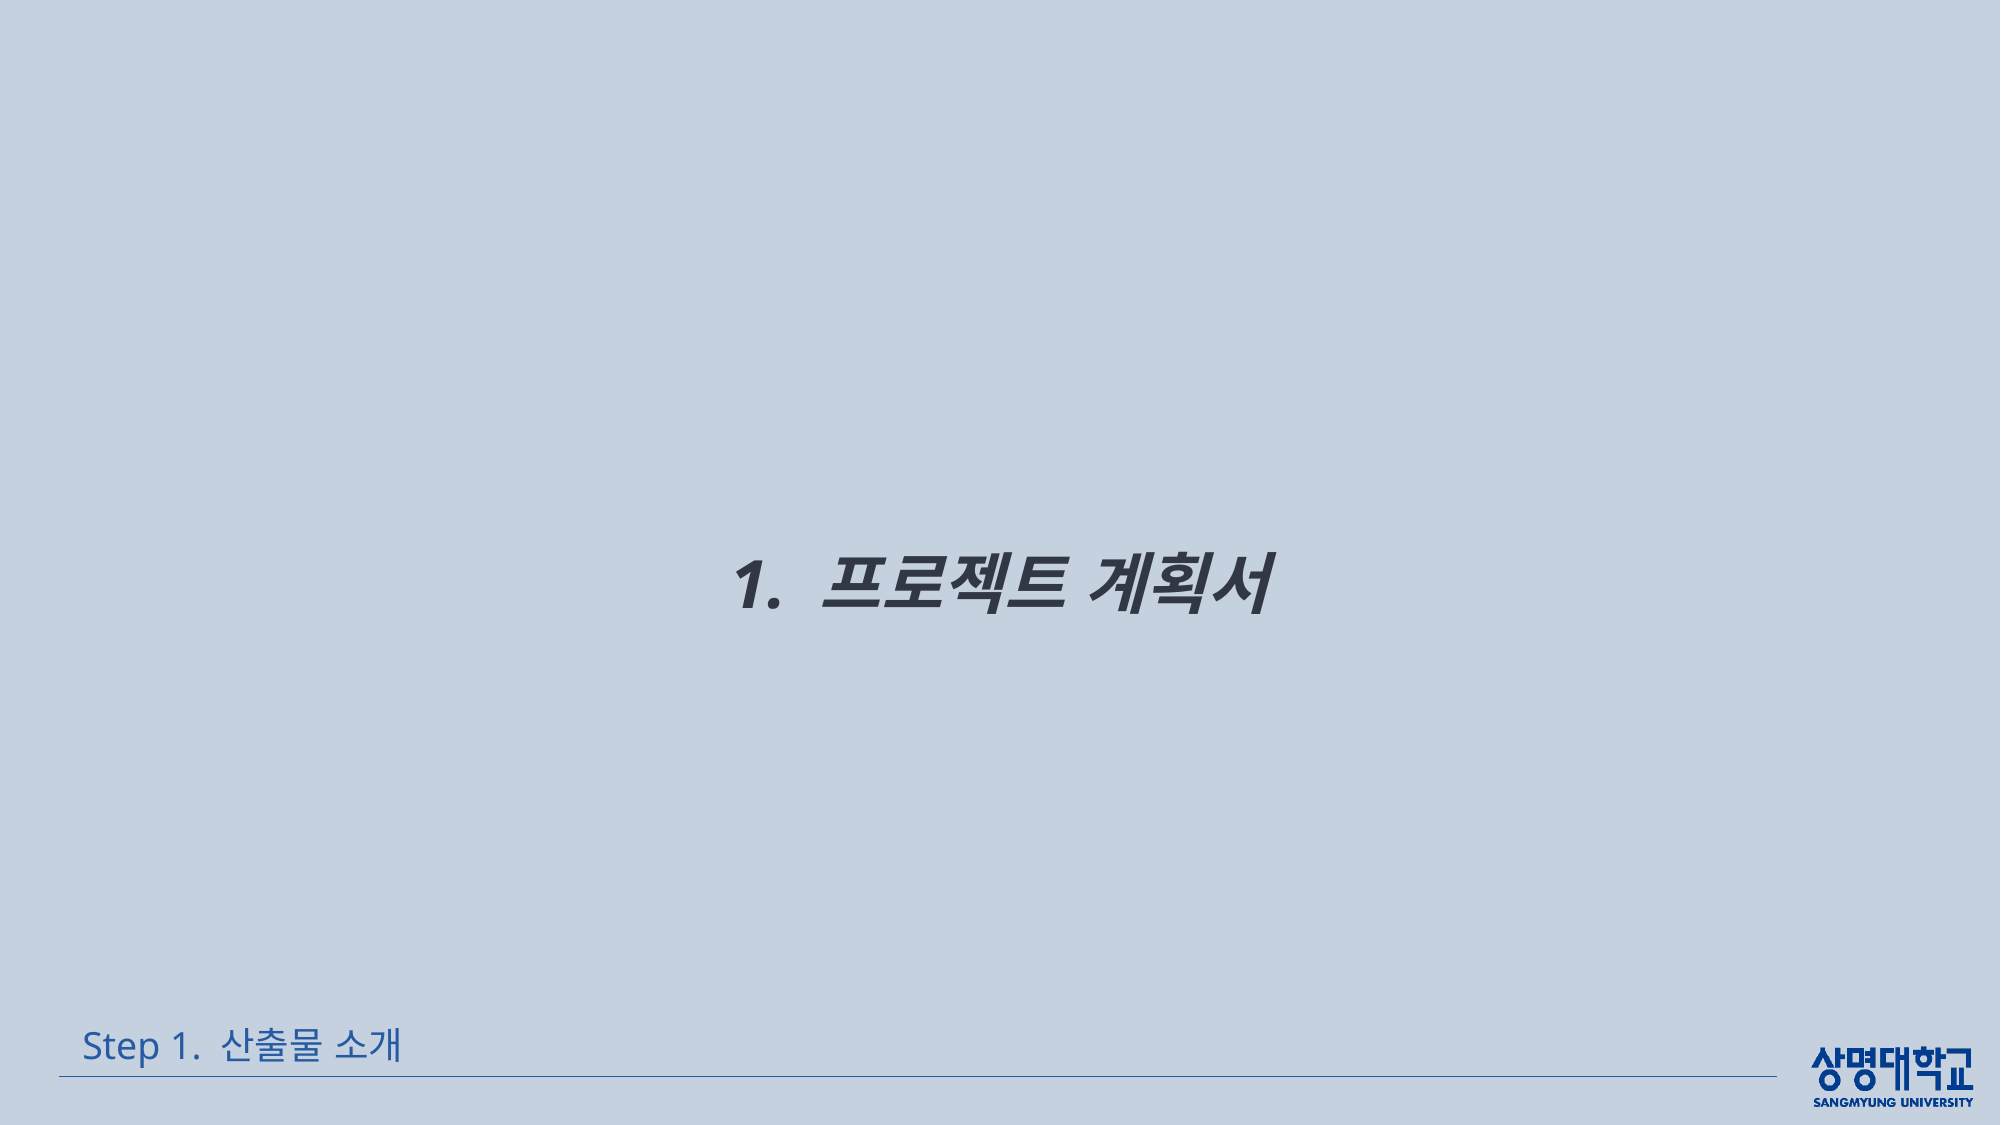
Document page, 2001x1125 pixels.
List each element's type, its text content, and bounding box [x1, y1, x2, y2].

text_box 1. 프로젝트 계획서 [639, 494, 1361, 629]
text_box Step 1. 산출물 소개 [67, 1014, 419, 1075]
picture [1807, 1044, 1977, 1109]
